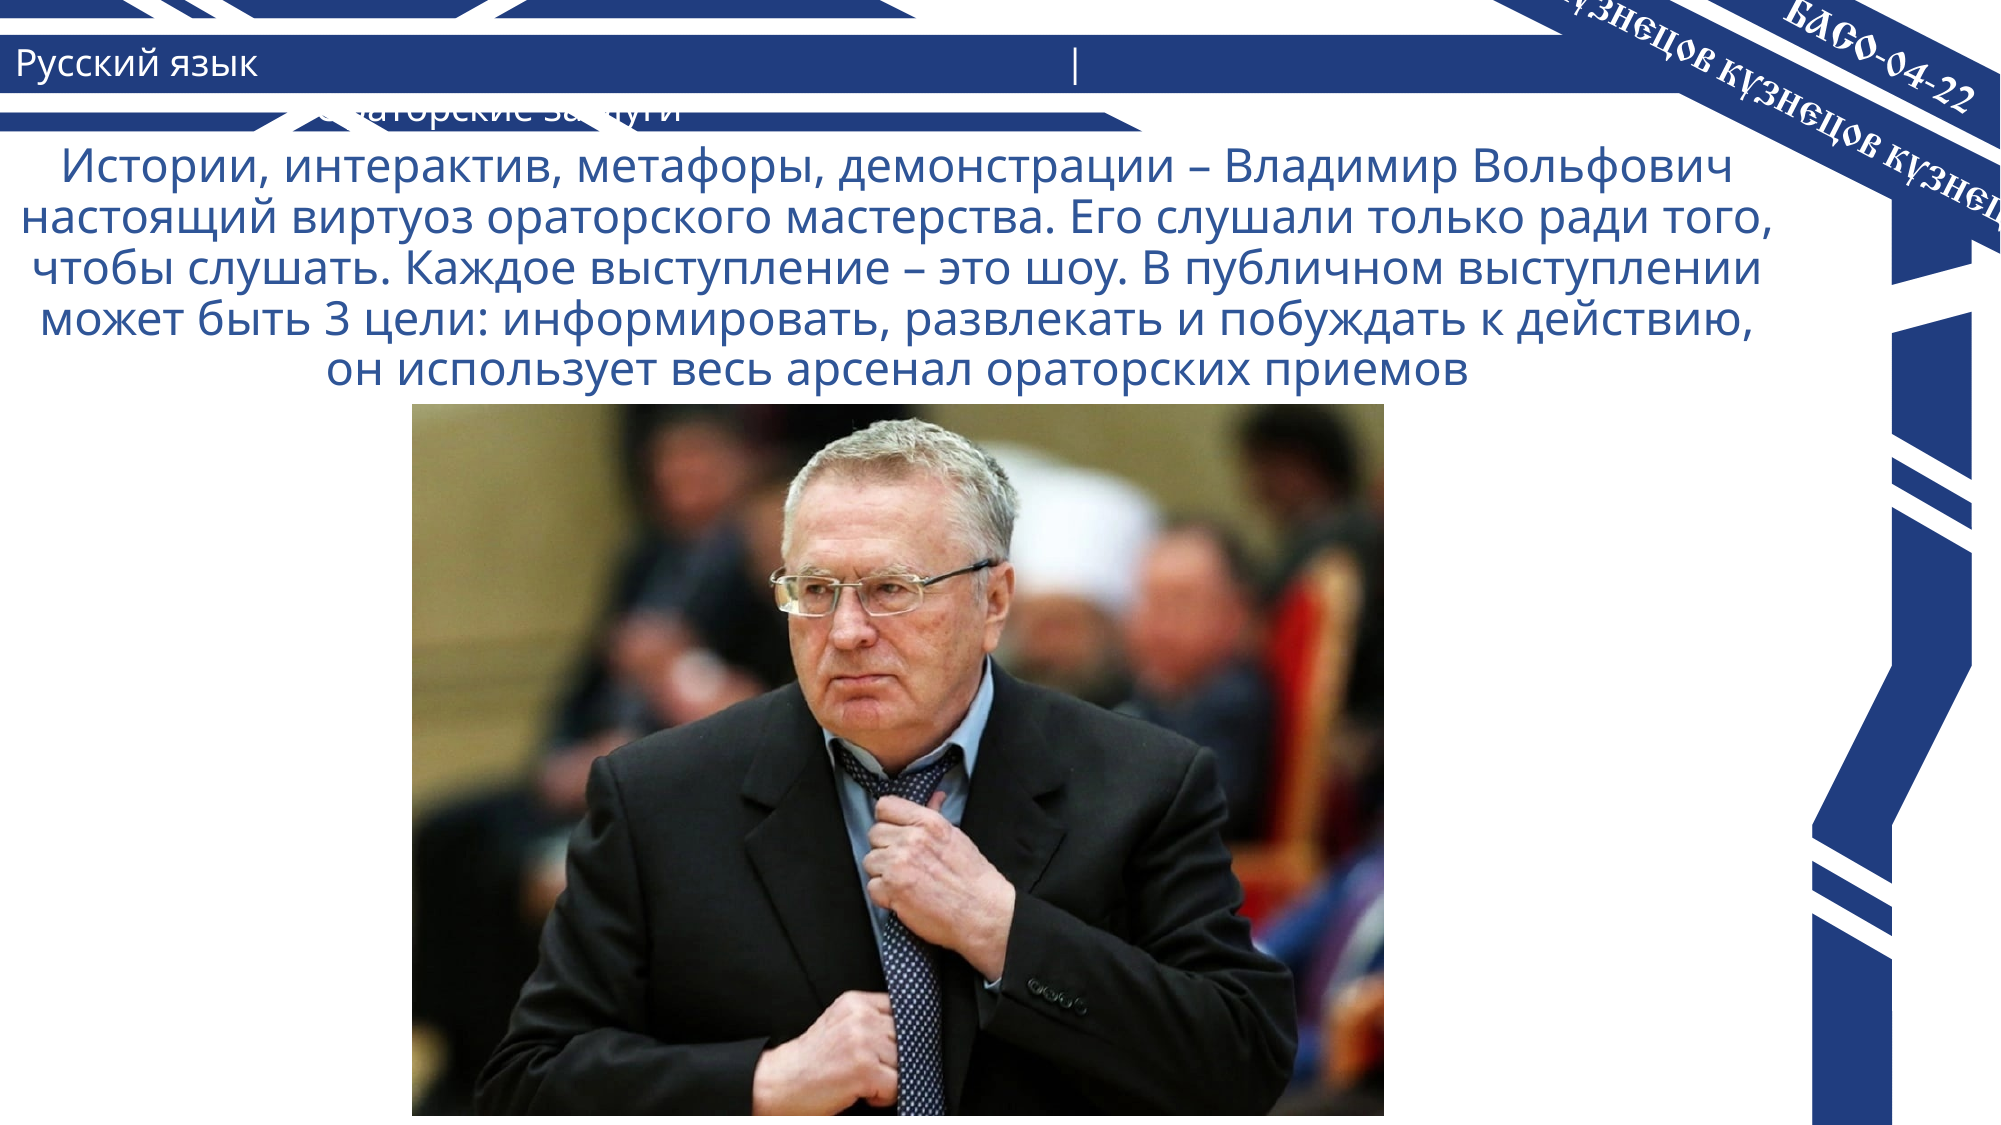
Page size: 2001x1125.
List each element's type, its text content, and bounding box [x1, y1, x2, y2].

picture [0, 0, 2001, 1125]
text_box Русский язык | Ораторские заслуги [0, 31, 1682, 137]
subtitle Истории, интерактив, метафоры, демонстрации – Владимир Вольфович настоящий виртуоз ораторского мастерства. Его слушали только ради того, чтобы слушать. Каждое выступление – это шоу. В публичном выступлении может быть 3 цели: информировать, развлекать и побуждать к действию, он использует весь арсенал ораторских приемов [0, 134, 1796, 407]
